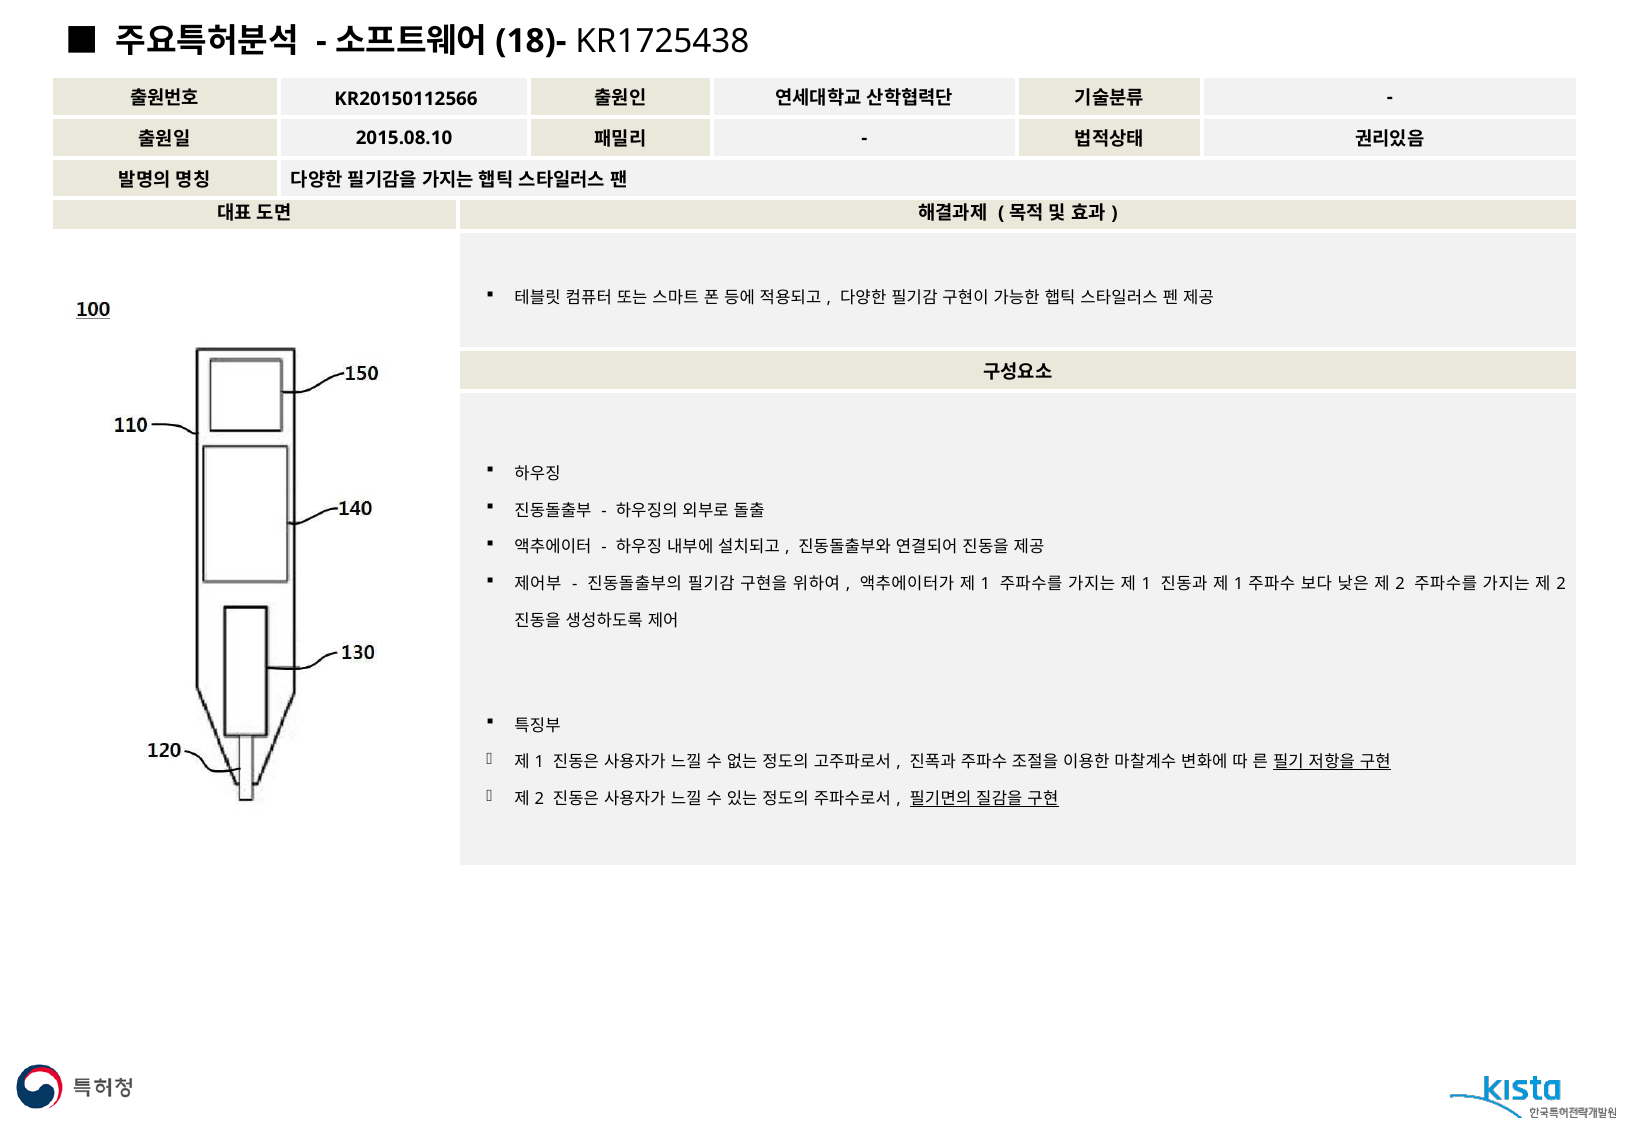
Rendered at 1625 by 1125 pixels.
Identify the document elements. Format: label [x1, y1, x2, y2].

table_cell [51, 233, 456, 865]
table_cell [460, 233, 1576, 347]
table_header [53, 200, 456, 229]
table_cell [281, 119, 527, 156]
table_cell [531, 119, 710, 156]
picture [1489, 1076, 1616, 1118]
picture [1449, 1076, 1516, 1118]
table_cell [281, 160, 1576, 196]
table_header [281, 78, 527, 115]
table_cell [460, 351, 1576, 389]
table_header [531, 78, 710, 115]
table_header [1204, 78, 1576, 115]
picture [70, 290, 396, 813]
table_cell [460, 393, 1576, 865]
picture [10, 1058, 141, 1116]
table_header [53, 78, 277, 115]
table_cell [1019, 119, 1200, 156]
table_cell [53, 160, 277, 196]
table_cell [714, 119, 1015, 156]
text_box [50, 19, 470, 60]
table_header [1019, 78, 1200, 115]
table_header [460, 200, 1576, 229]
table_header [714, 78, 1015, 115]
table_cell [1204, 119, 1576, 156]
table_cell [53, 119, 277, 156]
